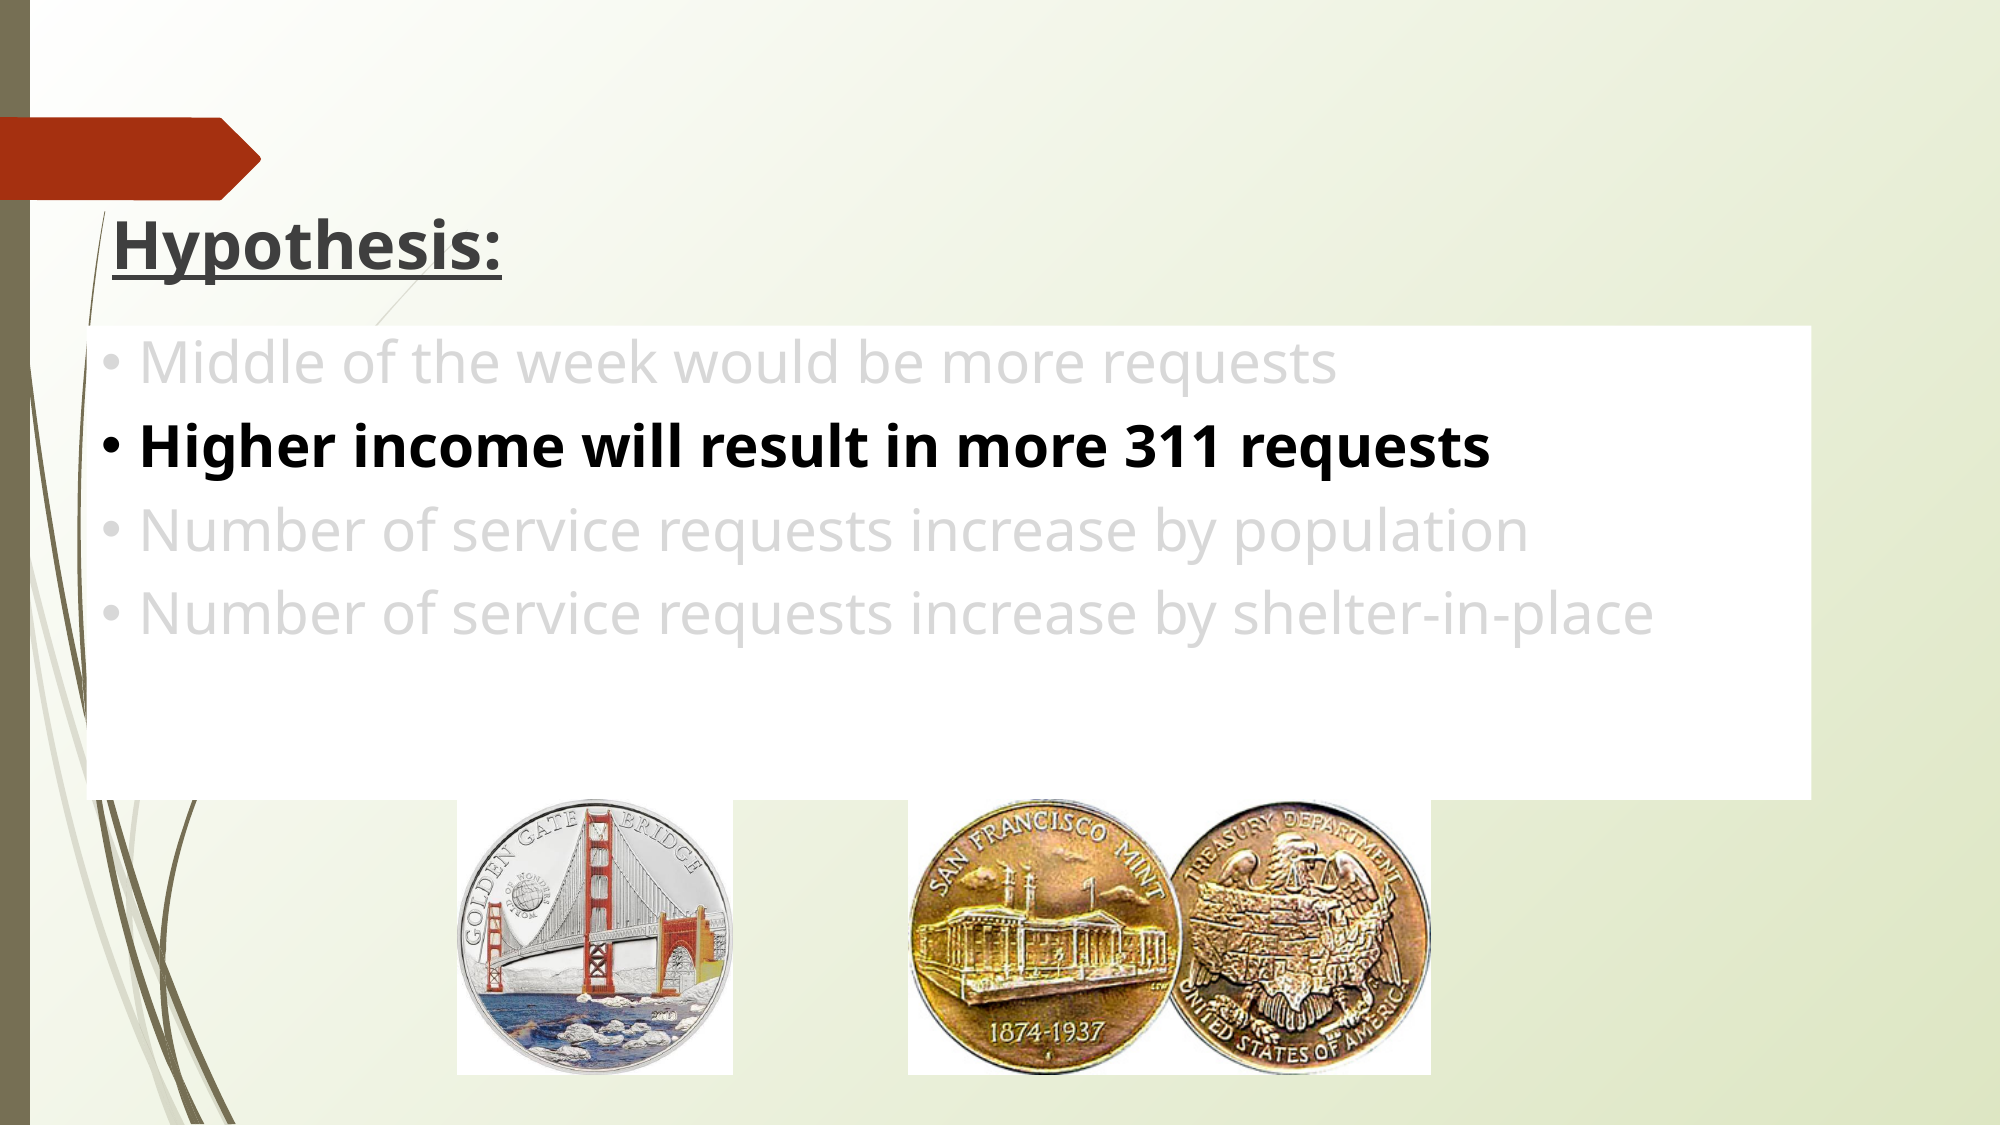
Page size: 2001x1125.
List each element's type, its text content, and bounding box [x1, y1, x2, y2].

picture [456, 799, 733, 1076]
text_box Middle of the week would be more requests Higher income will result in more 311 requests Number of service requests increase by population Number of service requests increase by shelter-in-place [86, 325, 1812, 800]
picture [907, 799, 1431, 1076]
list Hypothesis: [96, 195, 1822, 312]
